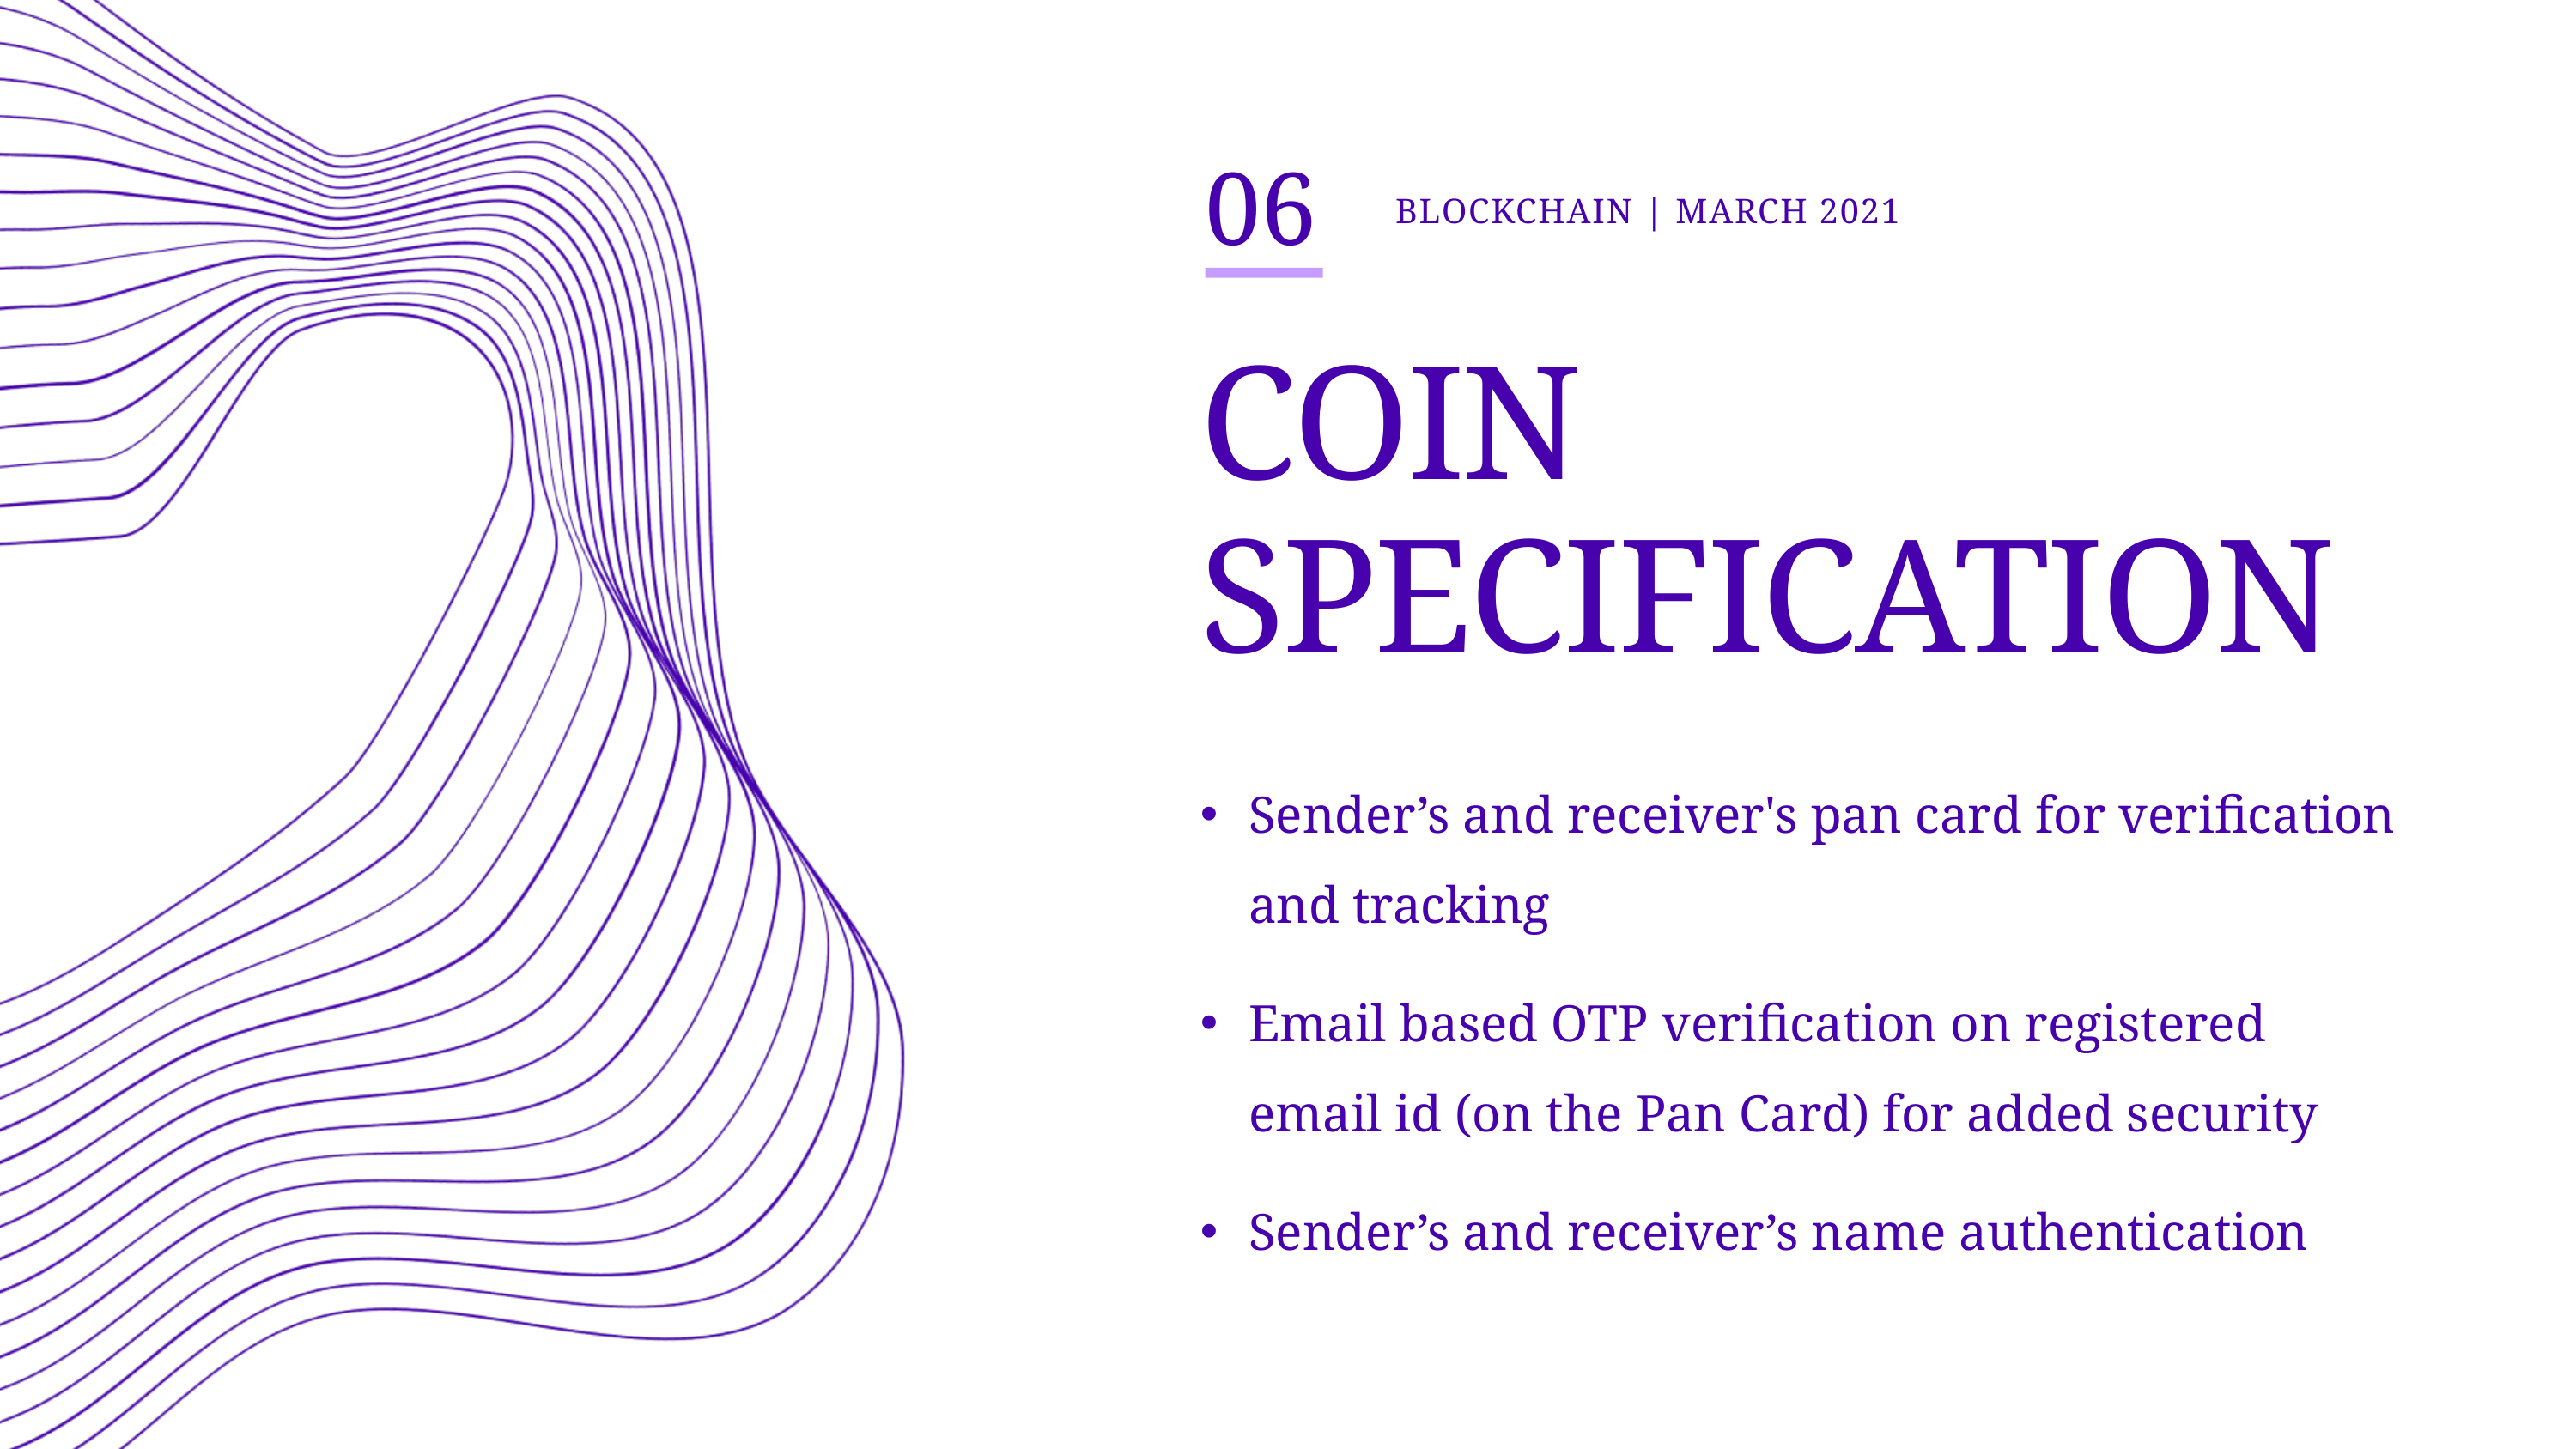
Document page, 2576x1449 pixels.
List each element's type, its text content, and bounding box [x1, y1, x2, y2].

text_box BLOCKCHAIN | MARCH 2021 [1395, 182, 1923, 231]
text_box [1205, 144, 1340, 279]
picture [0, 0, 1200, 1449]
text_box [1200, 337, 2400, 1332]
